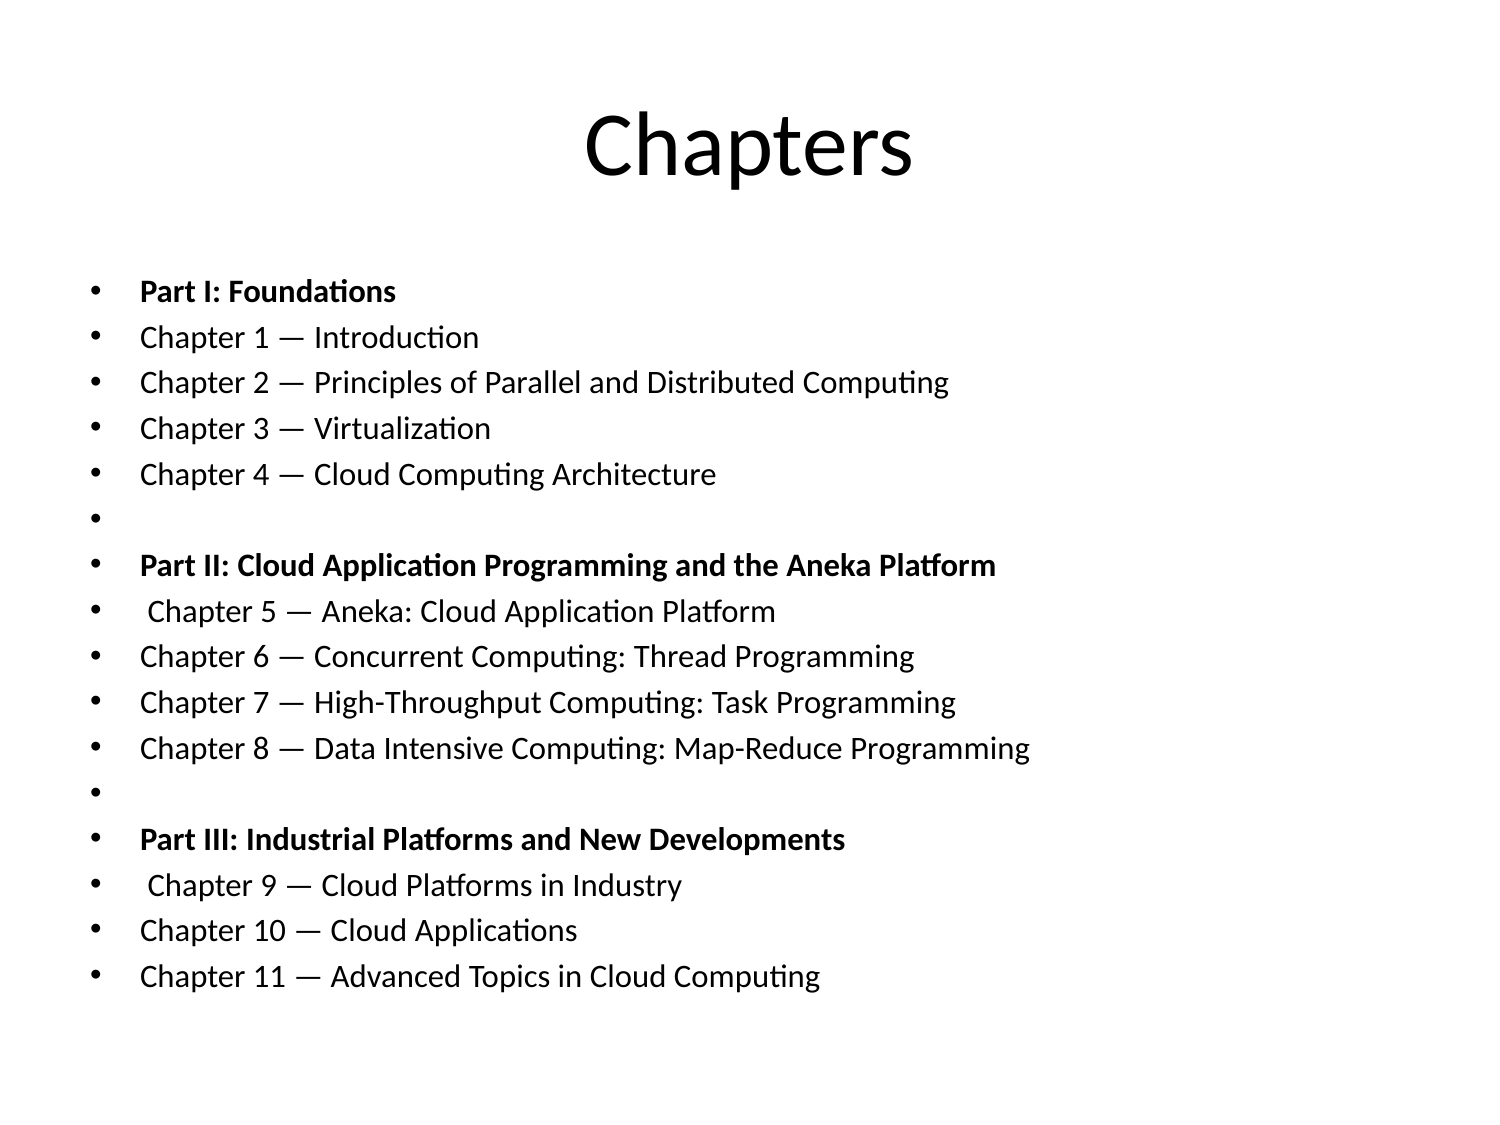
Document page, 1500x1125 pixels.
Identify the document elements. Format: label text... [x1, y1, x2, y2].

list Part I: Foundations Chapter 1 — Introduction Chapter 2 — Principles of Parallel and Distributed Computing Chapter 3 — Virtualization Chapter 4 — Cloud Computing Architecture Part II: Cloud Application Programming and the Aneka Platform Chapter 5 — Aneka: Cloud Application Platform Chapter 6 — Concurrent Computing: Thread Programming Chapter 7 — High-Throughput Computing: Task Programming Chapter 8 — Data Intensive Computing: Map-Reduce Programming Part III: Industrial Platforms and New Developments Chapter 9 — Cloud Platforms in Industry Chapter 10 — Cloud Applications Chapter 11 — Advanced Topics in Cloud Computing [75, 262, 1425, 1005]
title Chapters [75, 45, 1425, 233]
